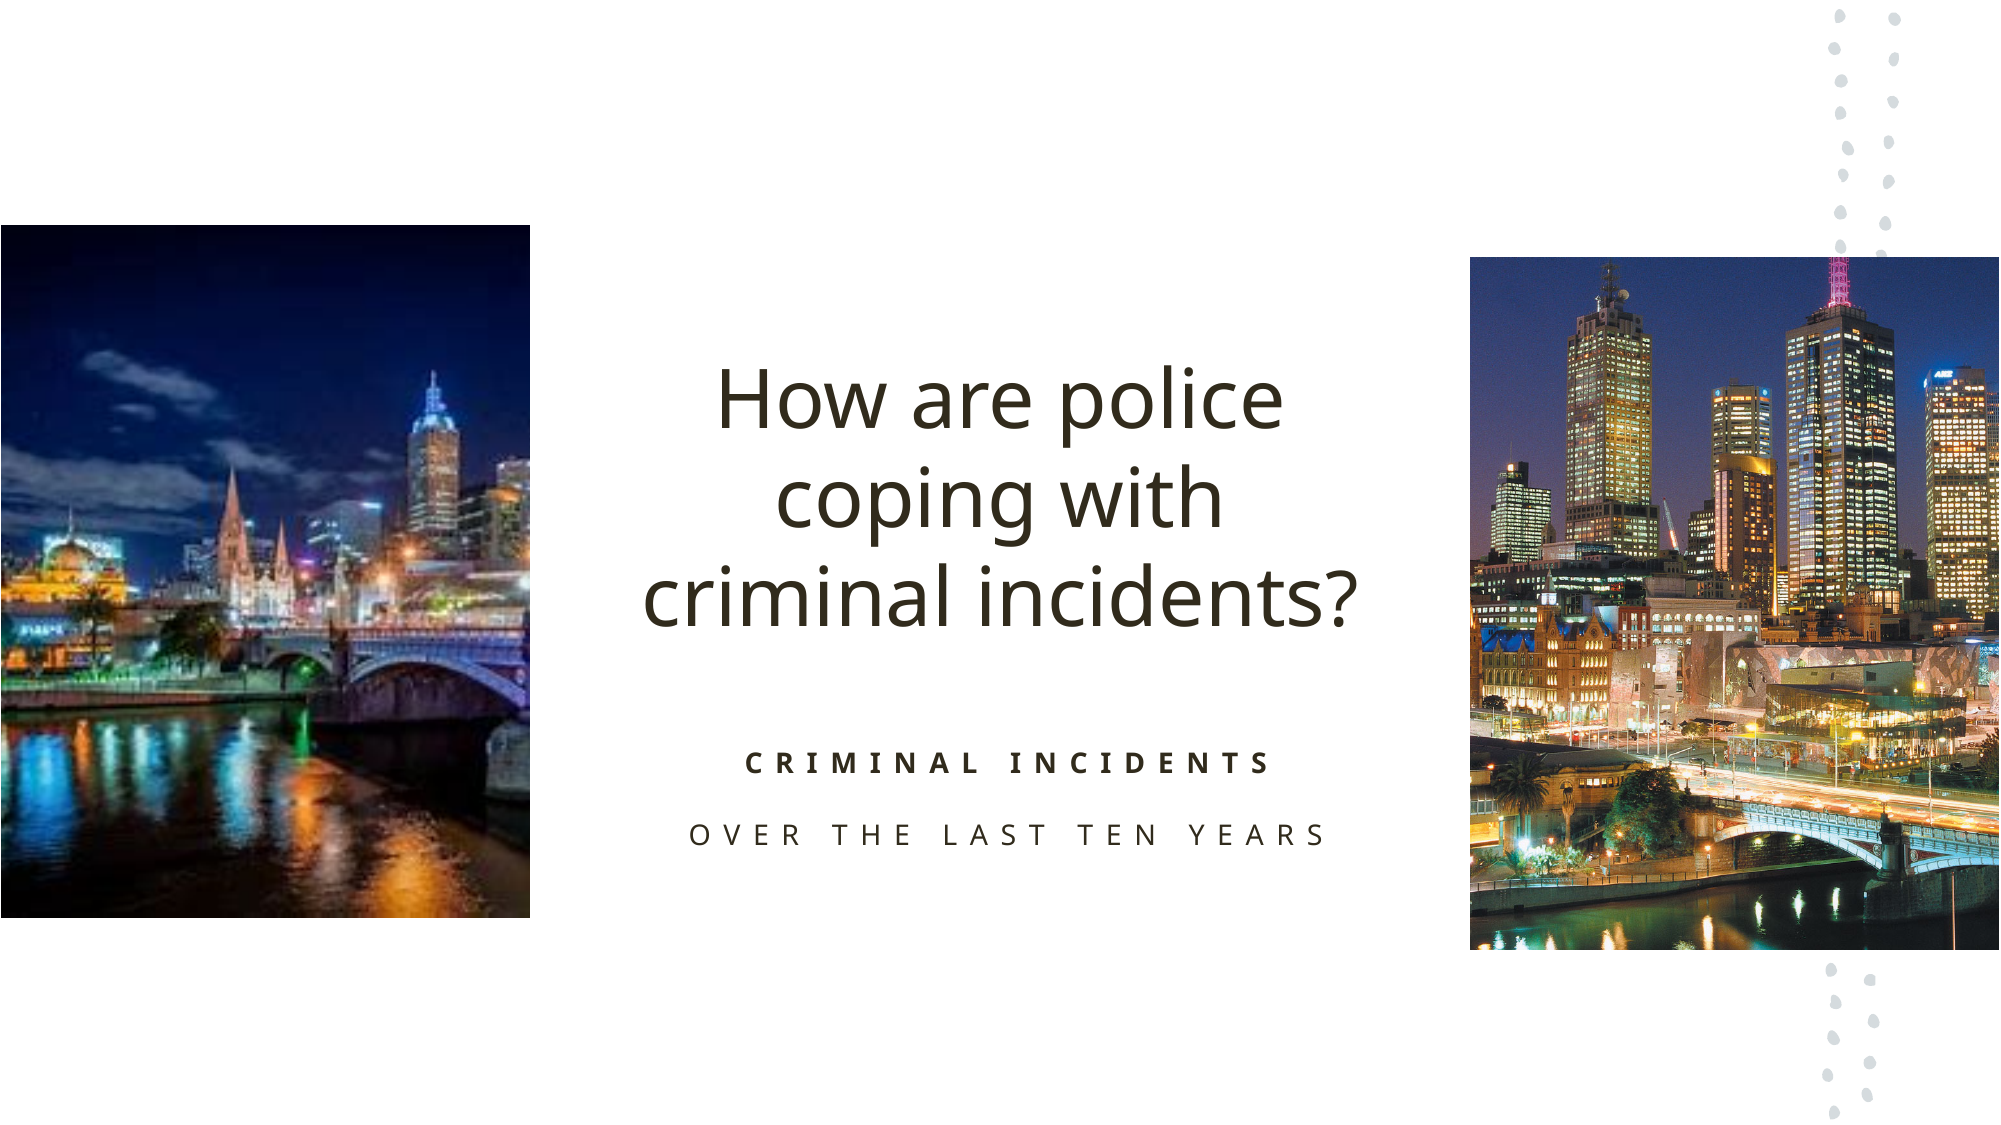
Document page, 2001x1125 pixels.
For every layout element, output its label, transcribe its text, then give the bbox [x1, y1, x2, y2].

subtitle CRIMINAL INCIDENTS Over the LAST Ten Years [625, 720, 1387, 860]
title How are police coping with criminal incidents? [625, 306, 1376, 651]
picture [1, 225, 530, 918]
picture [1470, 257, 1999, 950]
